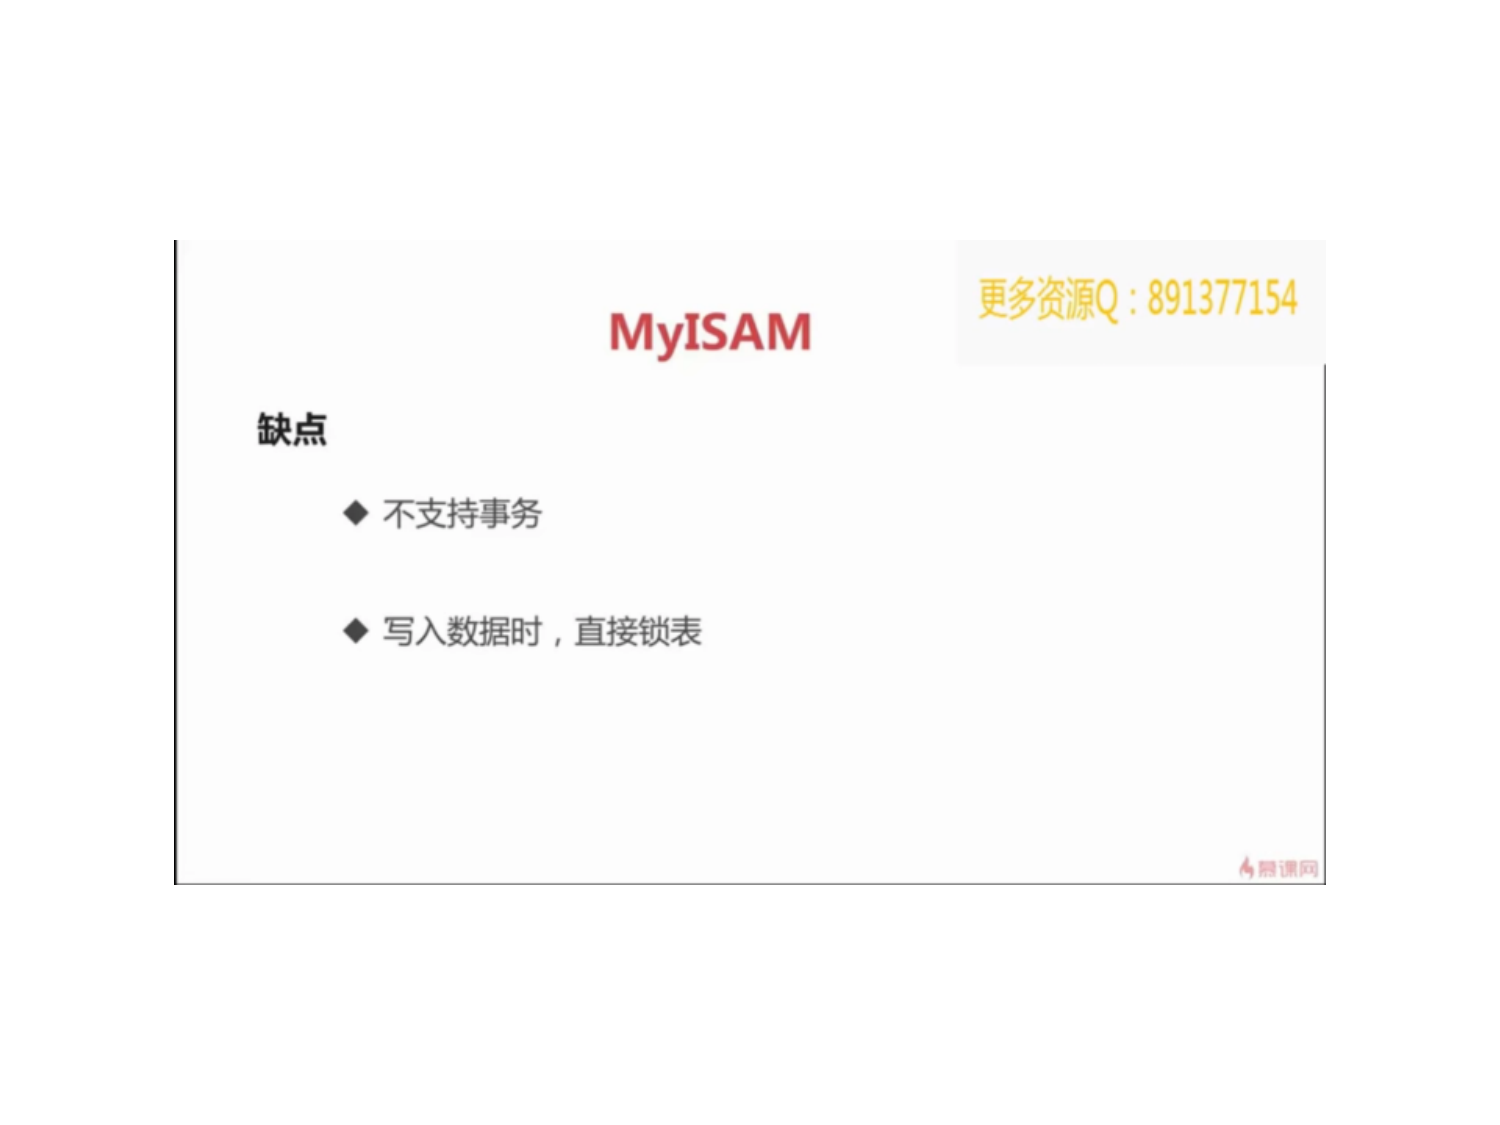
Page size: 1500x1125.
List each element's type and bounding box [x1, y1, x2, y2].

picture [173, 240, 1326, 885]
